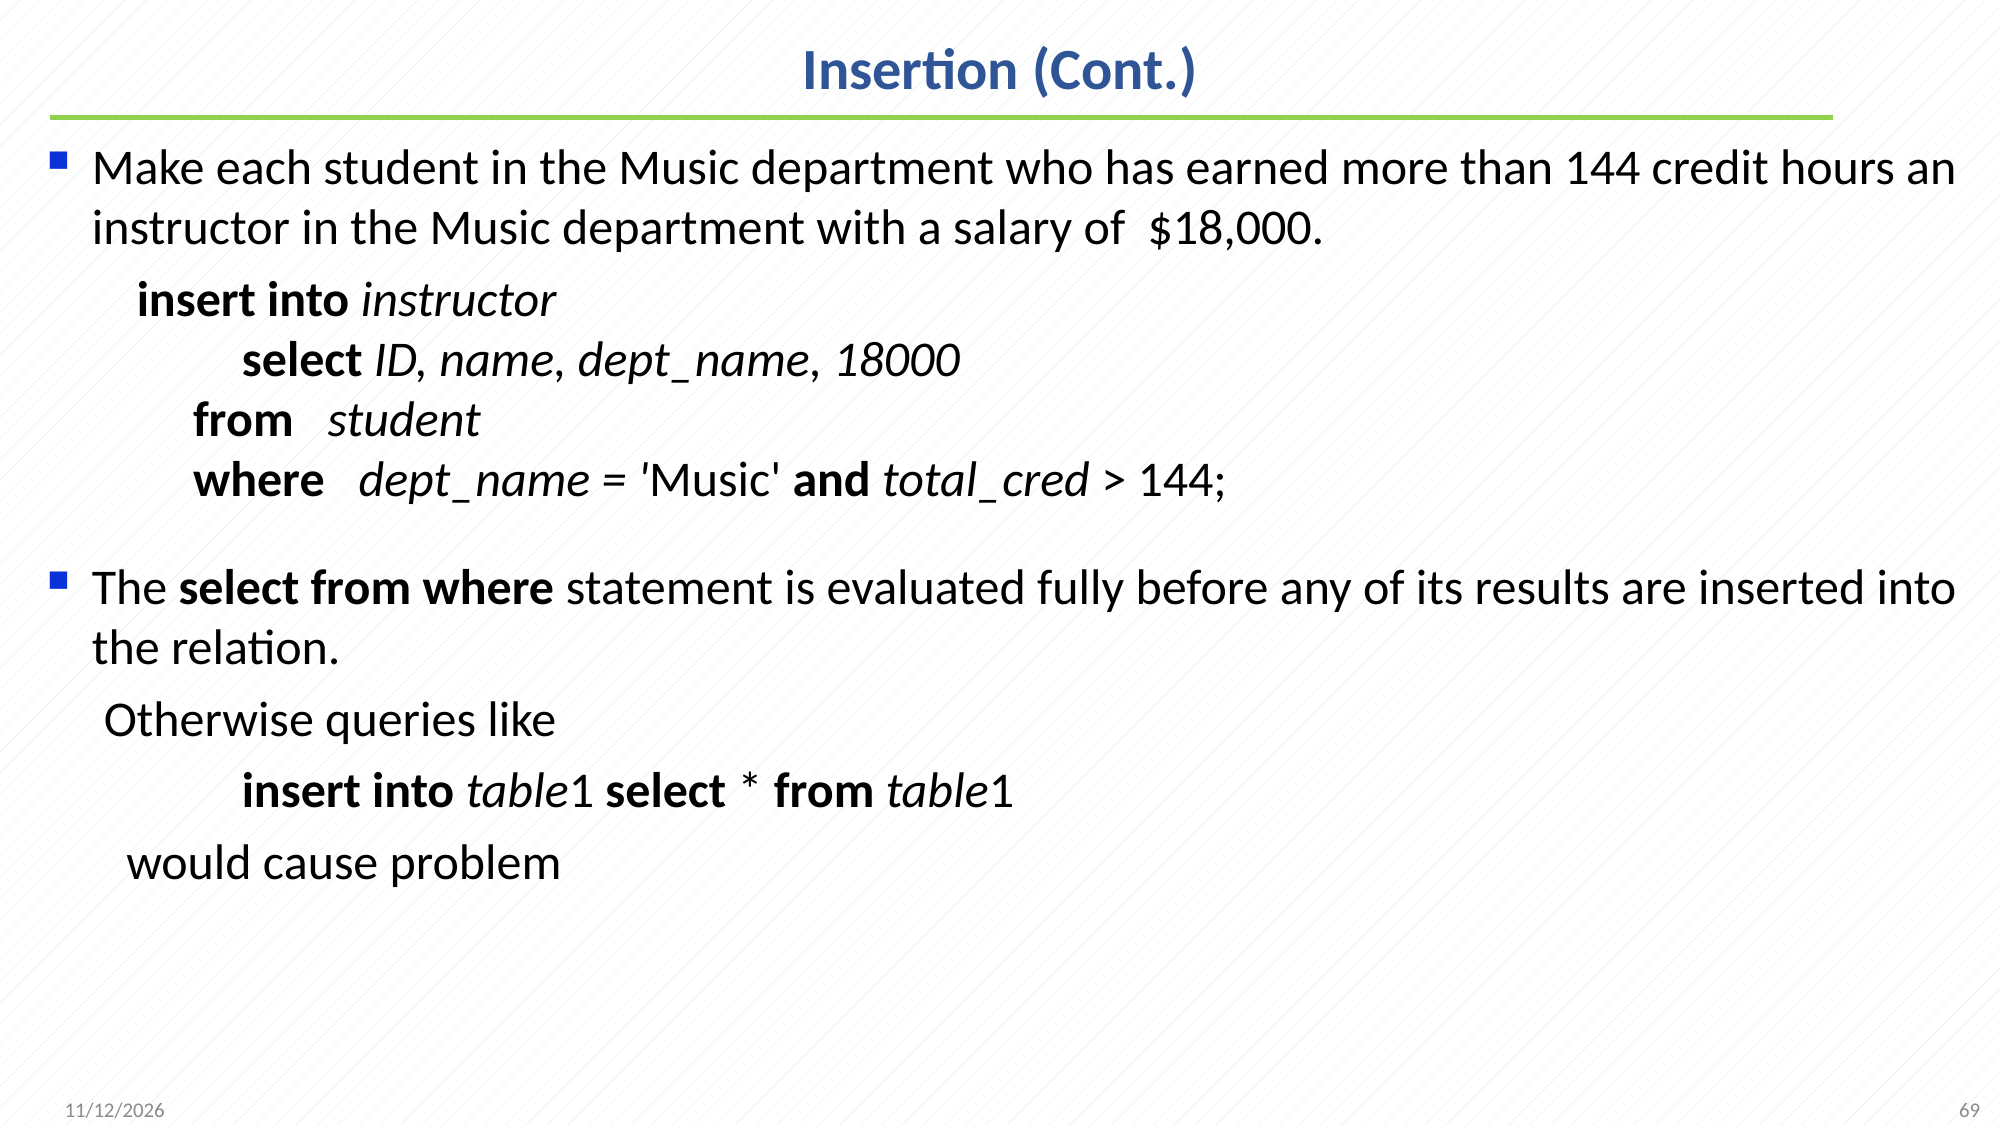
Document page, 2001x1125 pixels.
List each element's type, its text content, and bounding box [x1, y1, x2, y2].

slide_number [49, 1079, 500, 1125]
title Insertion (Cont.) [50, 13, 1949, 126]
slide_number 69 [1545, 1079, 1996, 1125]
list Make each student in the Music department who has earned more than 144 credit hours an instructor in the Music department with a salary of $18,000. insert into instructor select ID, name, dept_name, 18000 from student where dept_name = 'Music' and total_cred > 144; The select from where statement is evaluated fully before any of its results are inserted into the relation. Otherwise queries like insert into table1 select * from table1 would cause problem [32, 126, 1974, 1081]
